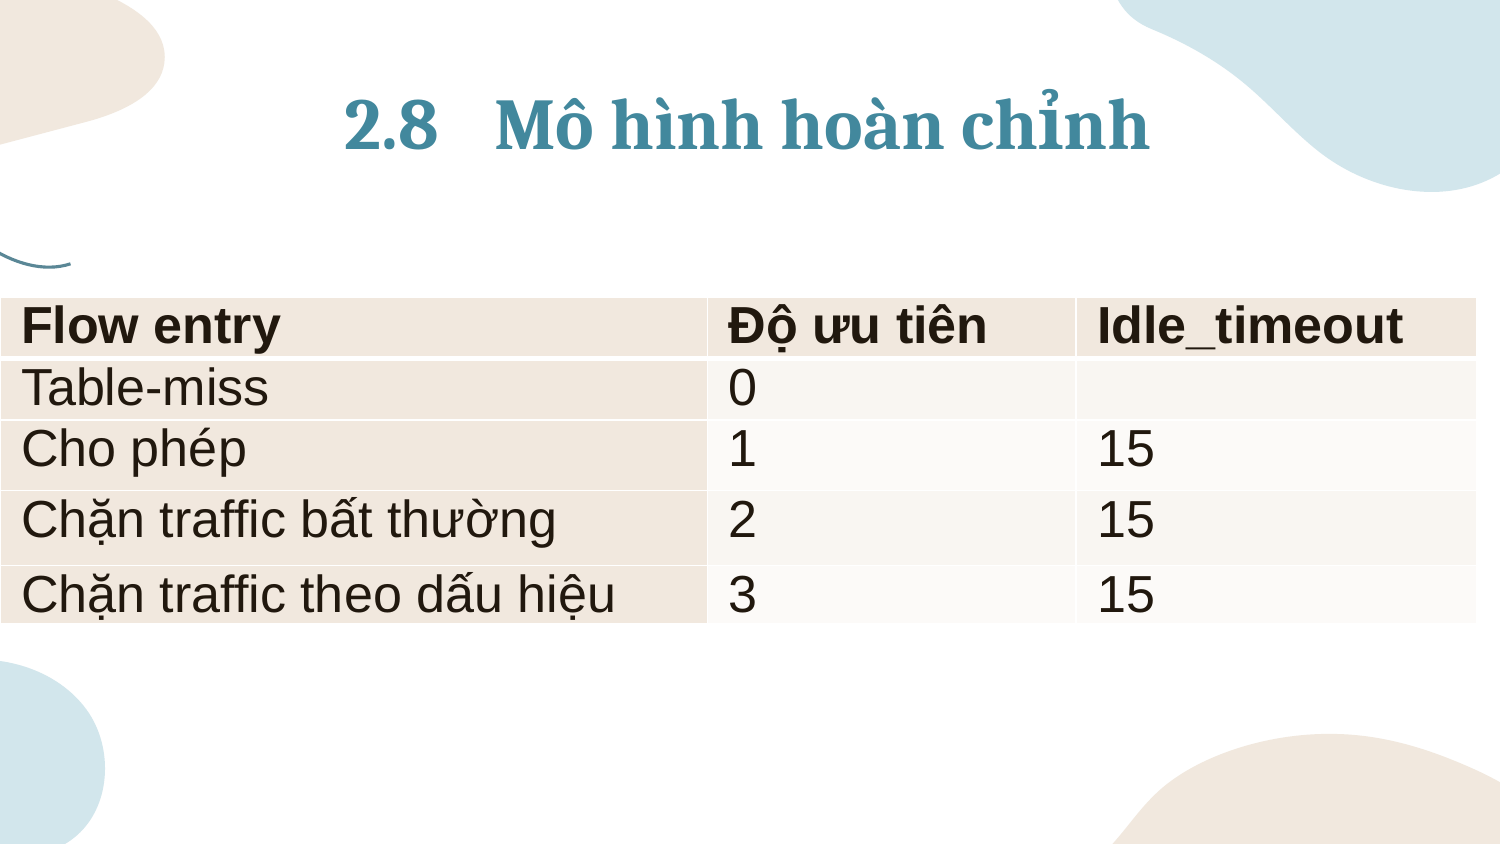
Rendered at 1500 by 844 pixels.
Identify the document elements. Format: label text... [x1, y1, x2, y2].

table_cell Chặn traffic bất thường [1, 491, 707, 565]
table_cell 3 [708, 566, 1075, 623]
table_cell 1 [708, 421, 1075, 490]
title 2.8 Mô hình hoàn chỉnh [19, 72, 1477, 167]
table_header Flow entry [1, 298, 707, 356]
table_cell 15 [1077, 421, 1476, 490]
table_cell Chặn traffic theo dấu hiệu [1, 566, 707, 623]
table_cell 0 [708, 361, 1075, 419]
table_cell Table-miss [1, 361, 707, 419]
table_cell 15 [1077, 491, 1476, 565]
table_cell 2 [708, 491, 1075, 565]
table_cell [1077, 361, 1476, 419]
table_cell Cho phép [1, 421, 707, 490]
table_cell 15 [1077, 566, 1476, 623]
table_header Độ ưu tiên [708, 298, 1075, 356]
table_header Idle_timeout [1077, 298, 1476, 356]
